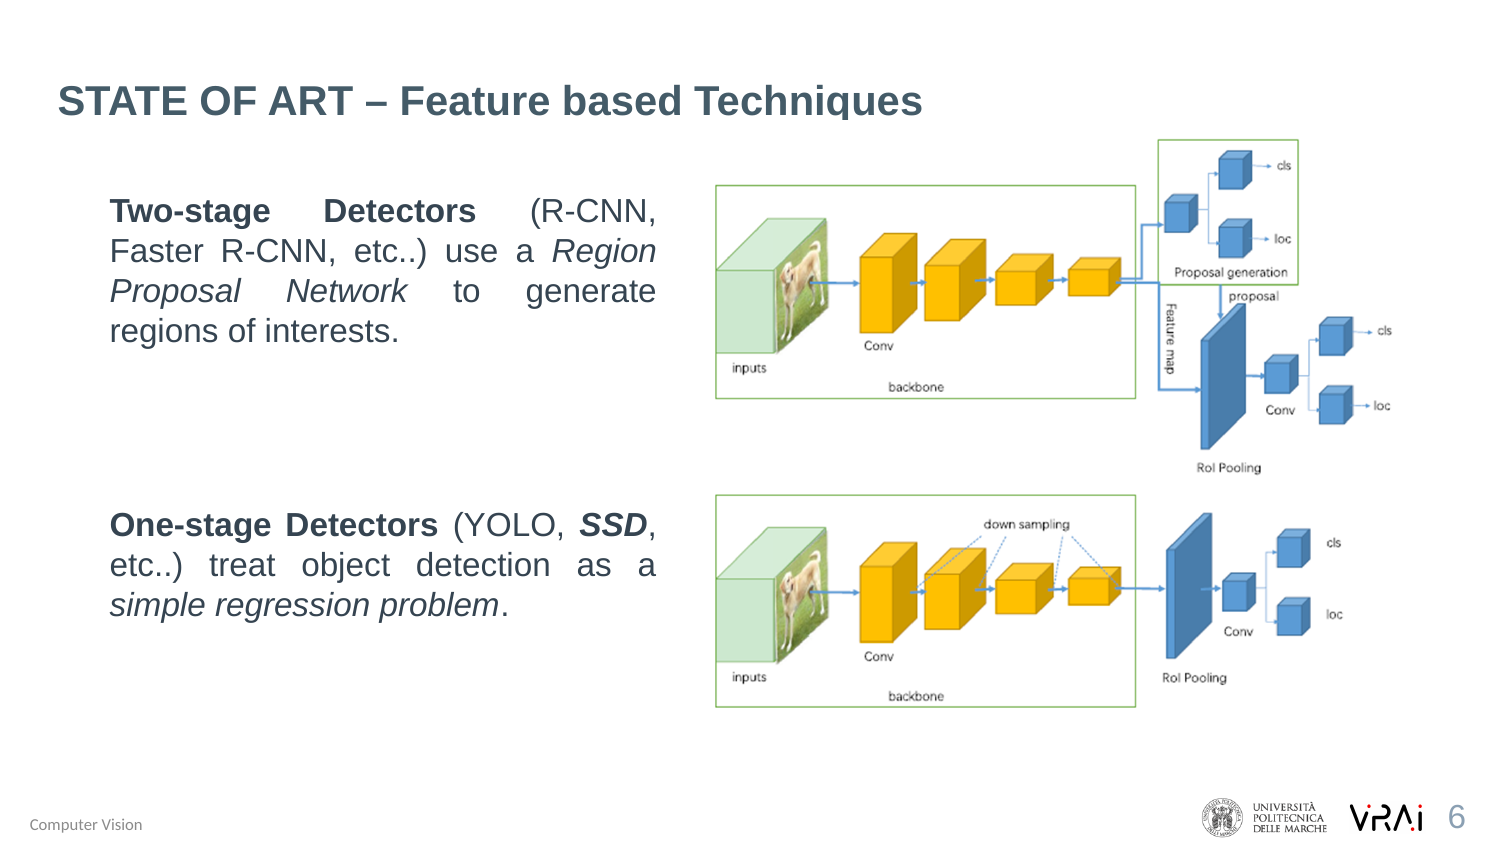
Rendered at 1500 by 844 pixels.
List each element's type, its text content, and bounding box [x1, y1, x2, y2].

picture [1192, 790, 1332, 841]
picture [703, 120, 1406, 724]
picture [1349, 801, 1426, 834]
text_box Two-stage Detectors (R-CNN, Faster R-CNN, etc..) use a Region Proposal Network to generate regions of interests. One-stage Detectors (YOLO, SSD, etc..) treat object detection as a simple regression problem. [94, 181, 672, 663]
text_box STATE OF ART – Feature based Techniques [57, 73, 1257, 124]
text_box 6 [1432, 788, 1500, 843]
